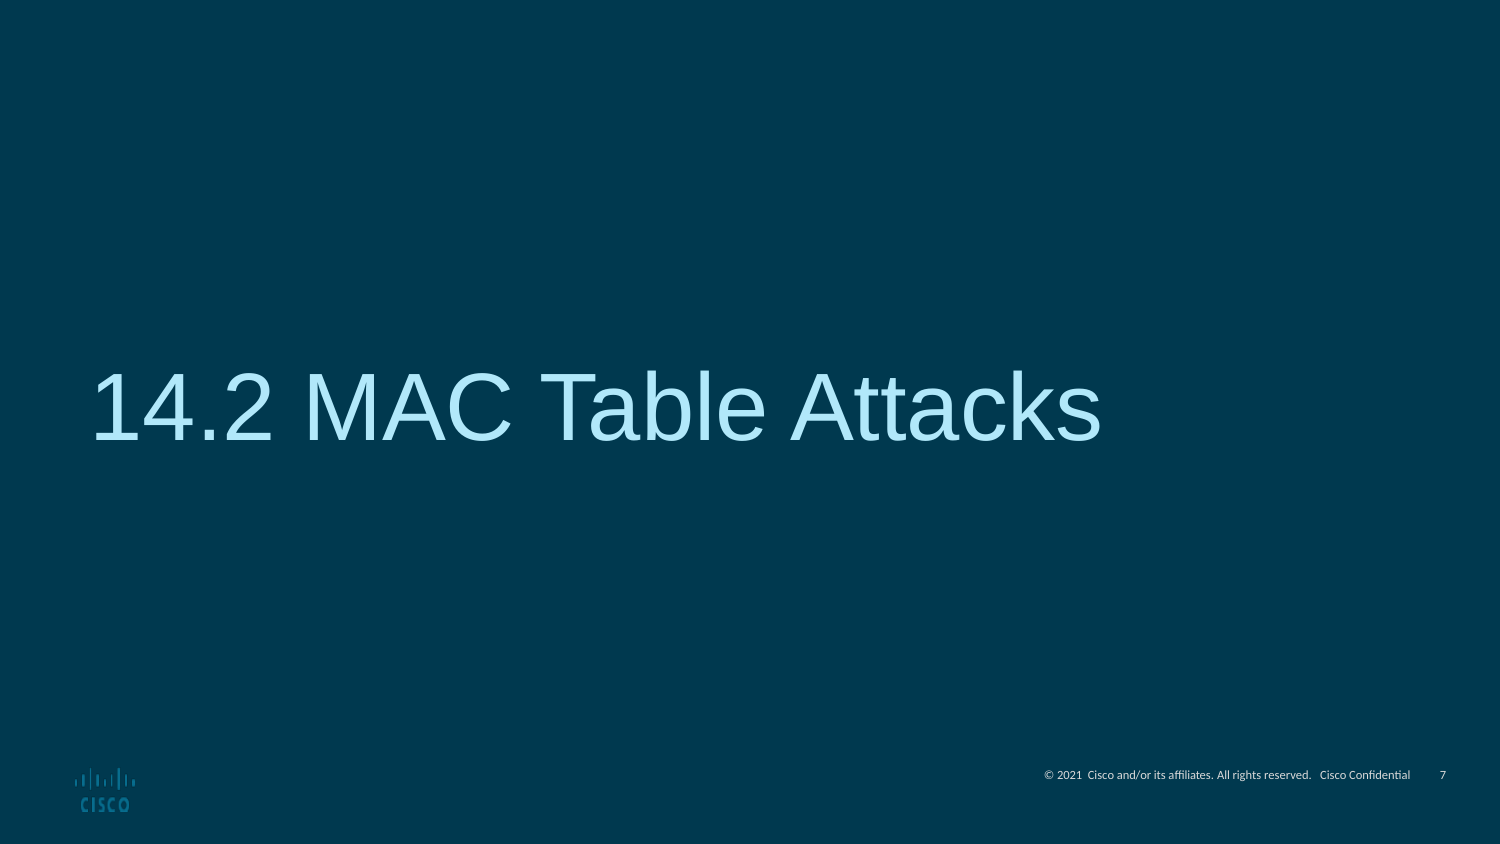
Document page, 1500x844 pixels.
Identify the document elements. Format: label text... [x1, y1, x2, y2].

slide_number 7 [1425, 759, 1500, 797]
list 14.2 MAC Table Attacks [75, 337, 1425, 488]
